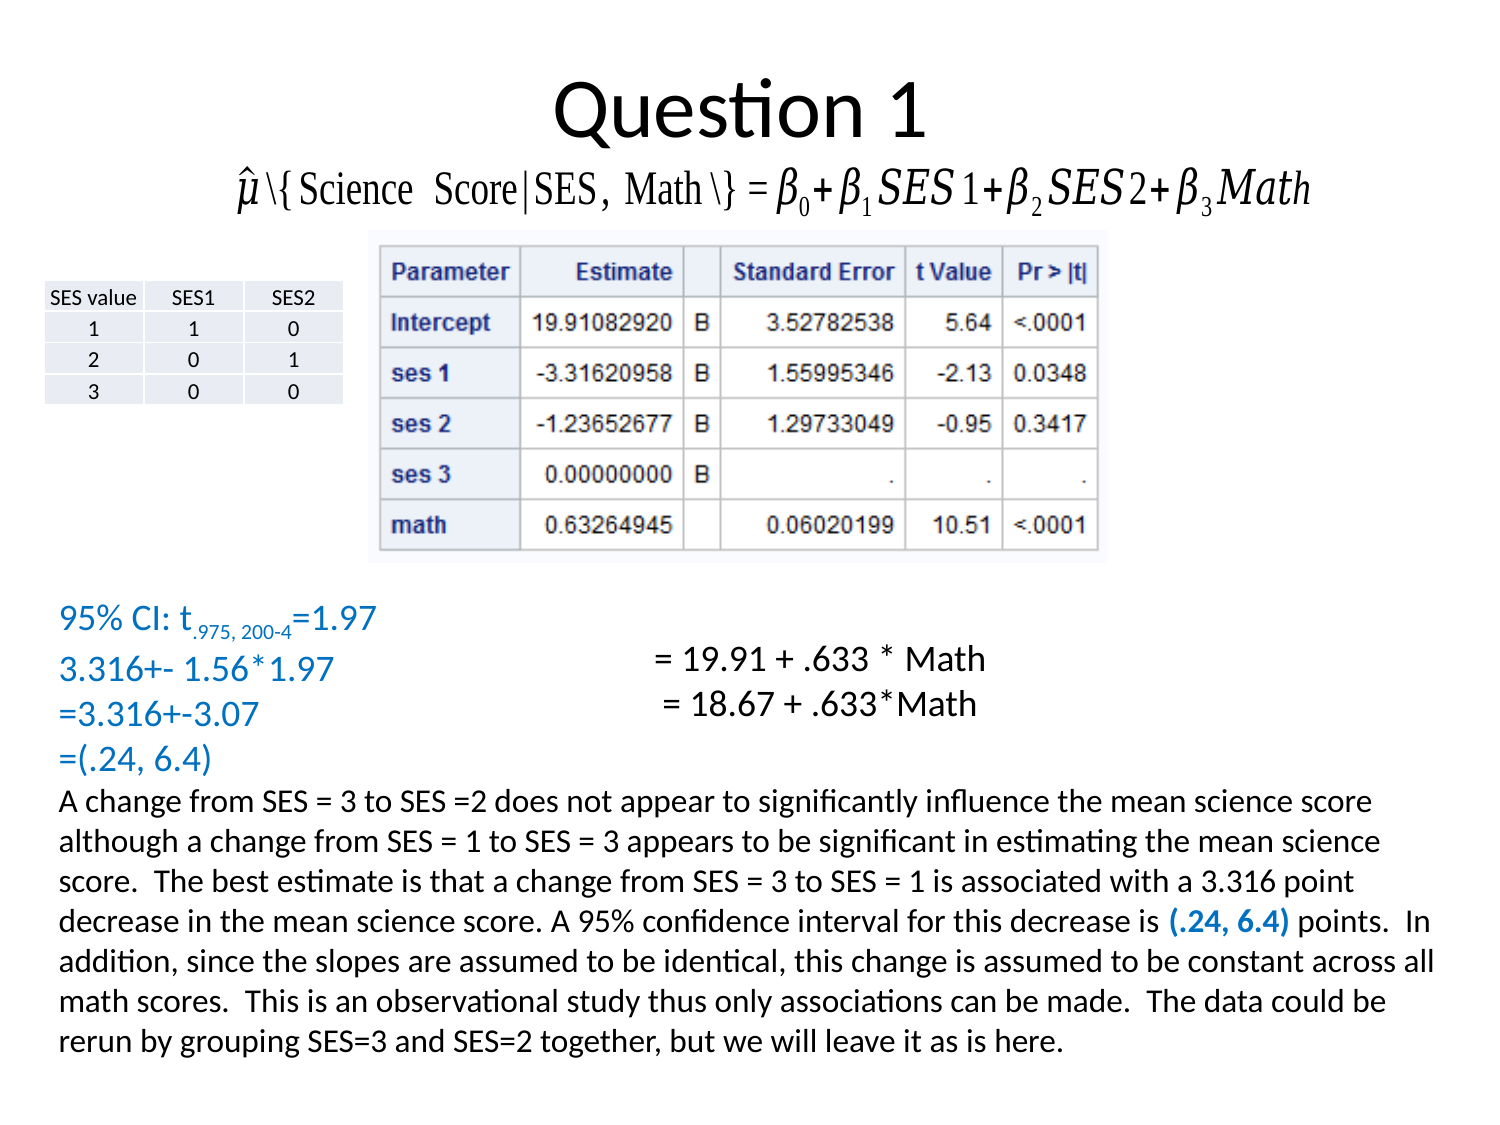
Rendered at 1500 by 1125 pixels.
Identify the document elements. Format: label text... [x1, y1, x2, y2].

table_cell 0 [245, 312, 343, 342]
table_cell 0 [245, 375, 343, 404]
table_cell 0 [145, 343, 243, 373]
text_box A change from SES = 3 to SES =2 does not appear to significantly influence the mean science score although a change from SES = 1 to SES = 3 appears to be significant in estimating the mean science score. The best estimate is that a change from SES = 3 to SES = 1 is associated with a 3.316 point decrease in the mean science score. A 95% confidence interval for this decrease is (.24, 6.4) points. In addition, since the slopes are assumed to be identical, this change is assumed to be constant across all math scores. This is an observational study thus only associations can be made. The data could be rerun by grouping SES=3 and SES=2 together, but we will leave it as is here. [43, 771, 1457, 1067]
table_cell 3 [45, 375, 143, 404]
table_header SES1 [145, 281, 243, 310]
table_header SES value [45, 281, 143, 310]
table_cell 1 [245, 343, 343, 373]
title Question 1 [75, 45, 1425, 163]
text_box 95% CI: t.975, 200-4=1.97 3.316+- 1.56*1.97 =3.316+-3.07 =(.24, 6.4) [43, 585, 482, 787]
table_cell 1 [145, 312, 243, 342]
table_cell 0 [145, 375, 243, 404]
table_cell 2 [45, 343, 143, 373]
table_header SES2 [245, 281, 343, 310]
table_cell 1 [45, 312, 143, 342]
picture [368, 230, 1107, 564]
